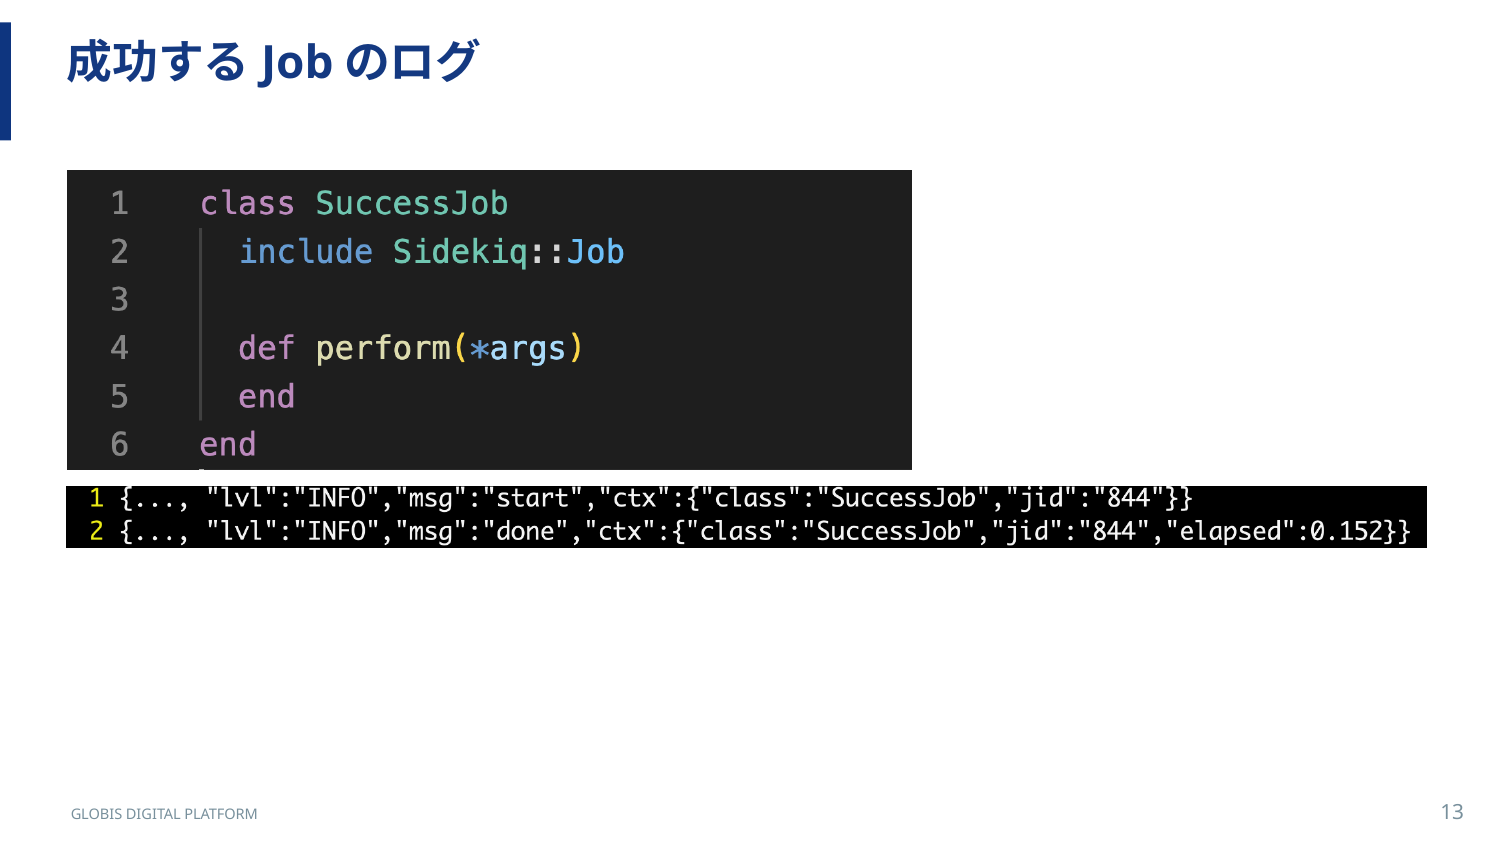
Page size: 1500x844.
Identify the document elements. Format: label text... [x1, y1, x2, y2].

picture [66, 486, 1427, 548]
picture [67, 169, 913, 470]
title 成功するJobのログ [66, 22, 1433, 98]
